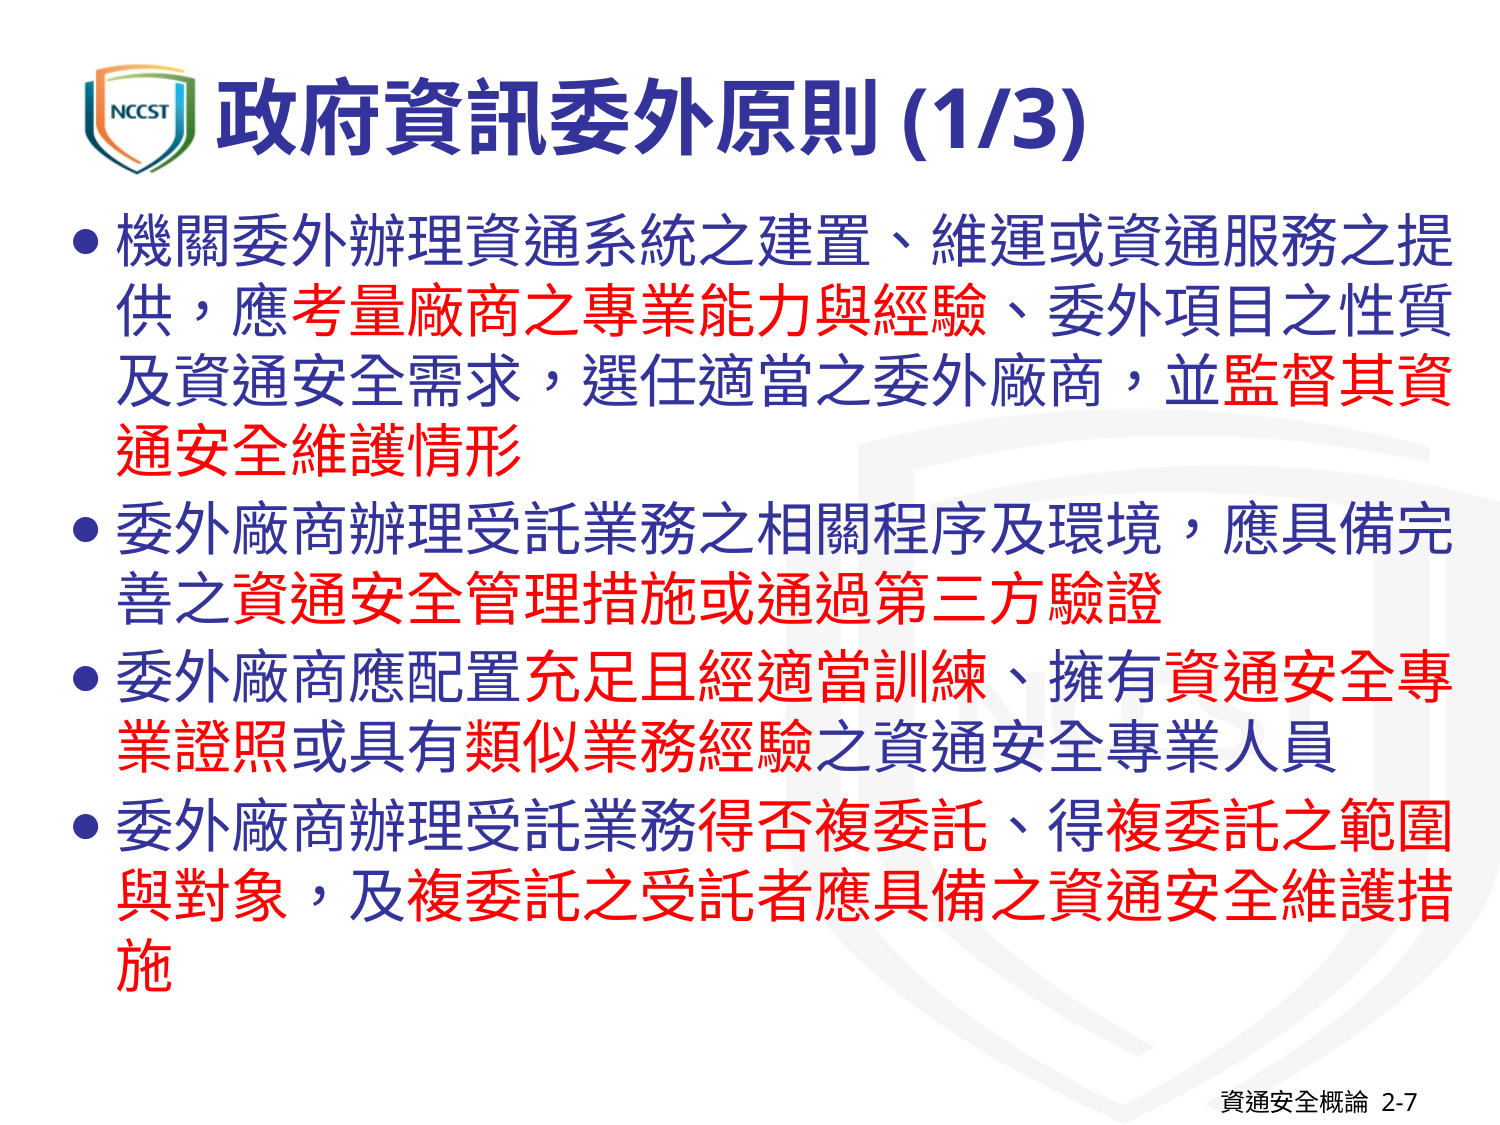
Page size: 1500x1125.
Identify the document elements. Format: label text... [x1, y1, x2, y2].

picture [0, 0, 1500, 1125]
title 政府資訊委外原則(1/3) [200, 19, 1425, 173]
list 機關委外辦理資通系統之建置、維運或資通服務之提供，應考量廠商之專業能力與經驗、委外項目之性質及資通安全需求，選任適當之委外廠商，並監督其資通安全維護情形 委外廠商辦理受託業務之相關程序及環境，應具備完善之資通安全管理措施或通過第三方驗證 委外廠商應配置充足且經適當訓練、擁有資通安全專業證照或具有類似業務經驗之資通安全專業人員 委外廠商辦理受託業務得否複委託、得複委託之範圍與對象，及複委託之受託者應具備之資通安全維護措施 [53, 196, 1489, 1094]
